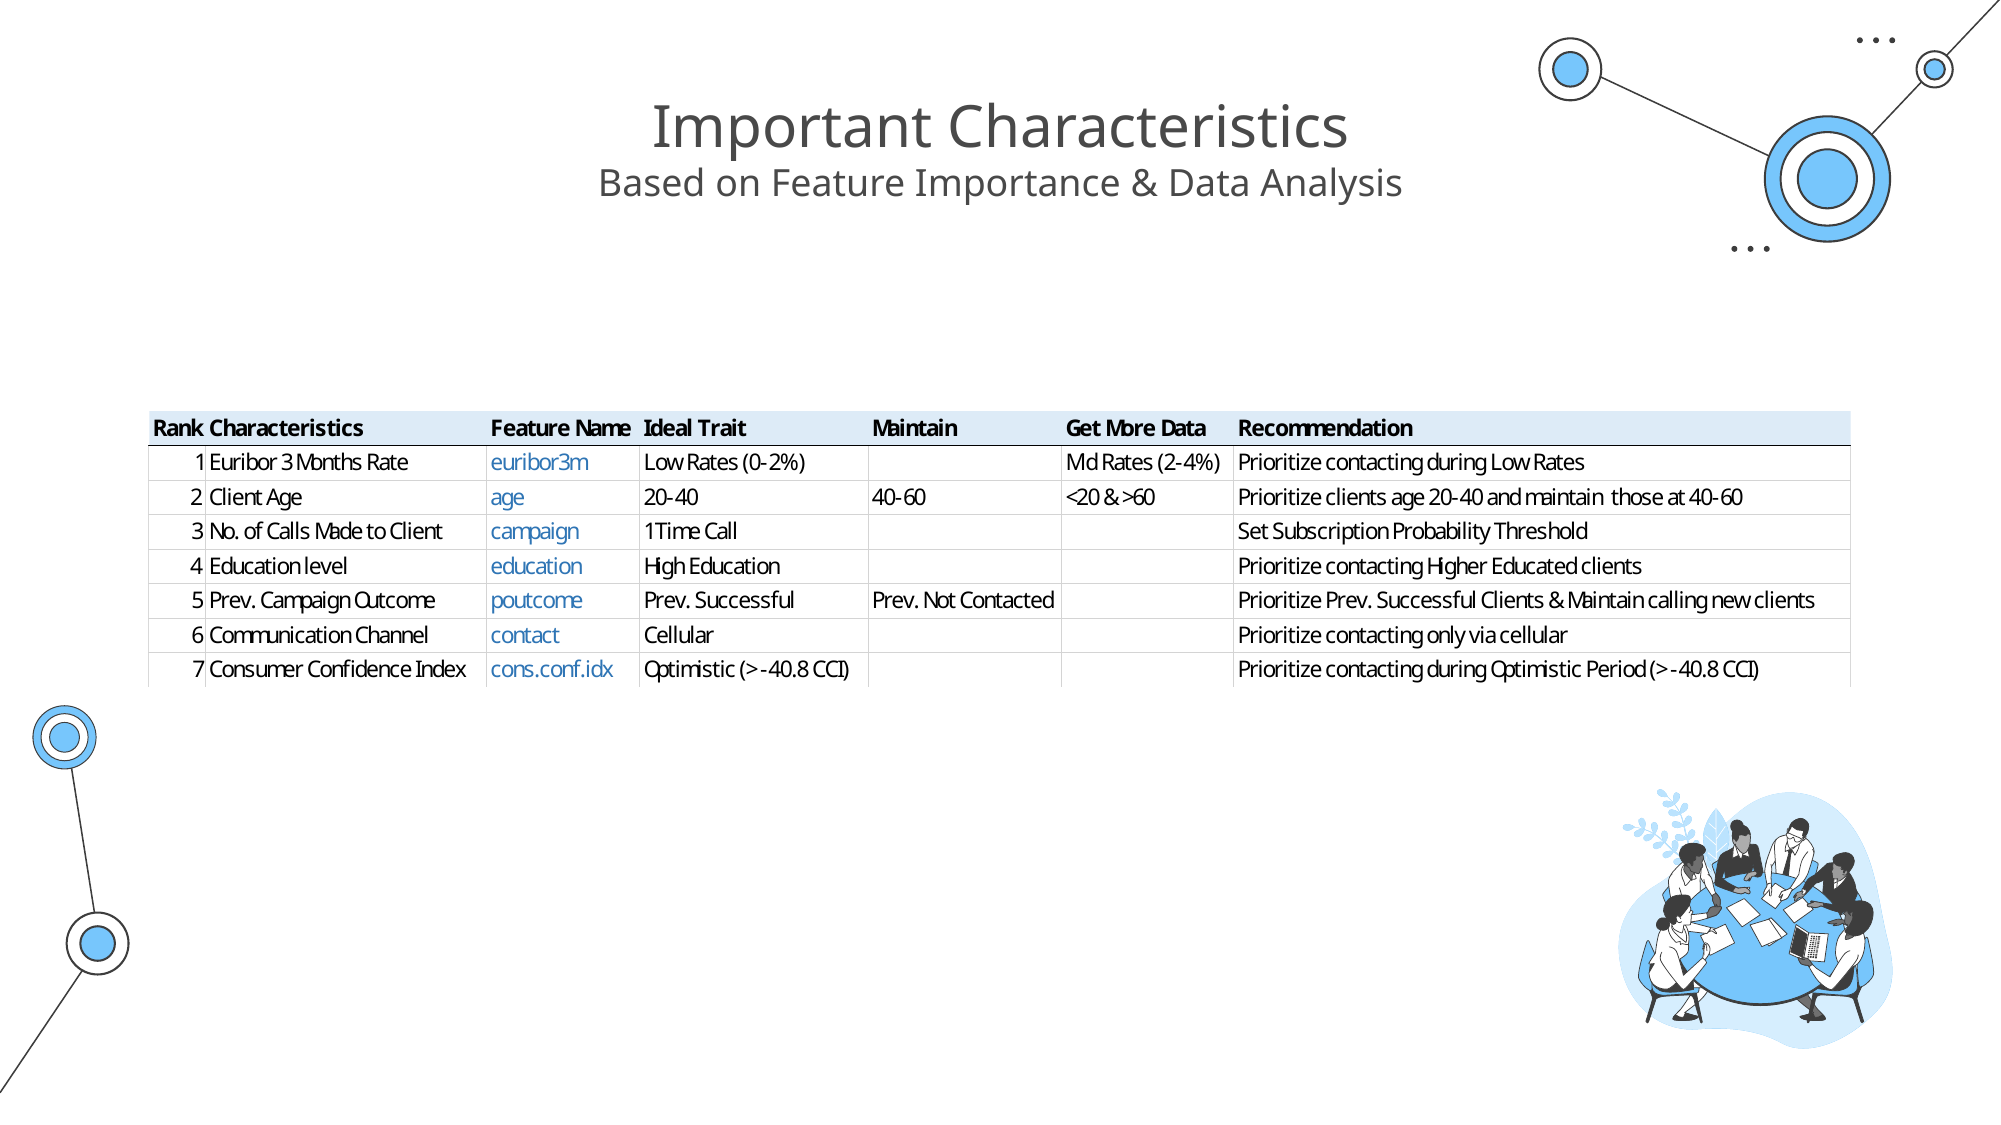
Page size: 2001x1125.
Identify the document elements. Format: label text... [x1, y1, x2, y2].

title Important Characteristics Based on Feature Importance & Data Analysis [553, 73, 1448, 200]
picture [148, 410, 1852, 688]
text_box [1611, 788, 1897, 1049]
